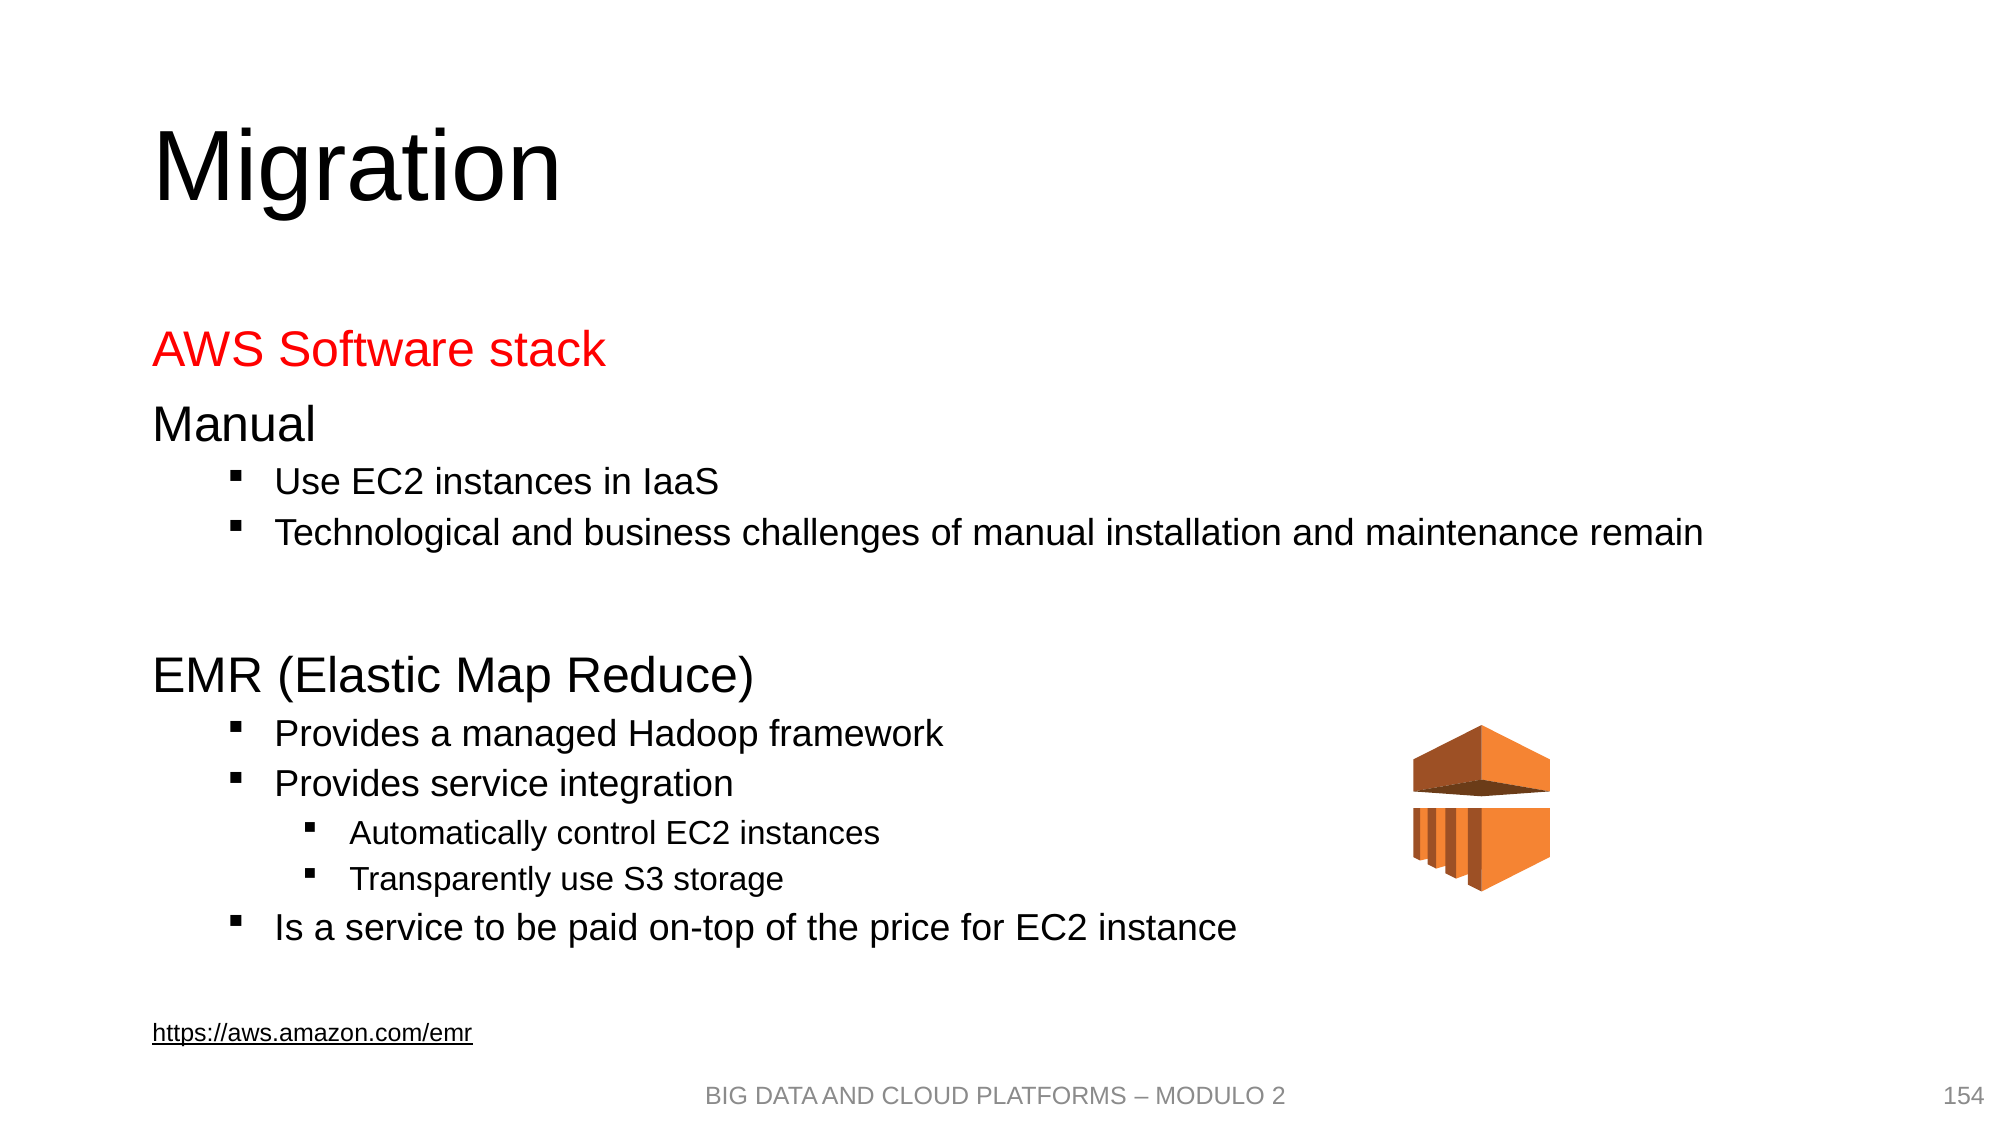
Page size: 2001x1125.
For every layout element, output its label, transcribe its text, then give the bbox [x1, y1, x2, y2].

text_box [1413, 724, 1550, 797]
list https://aws.amazon.com/emr [137, 1003, 1863, 1064]
title Migration [137, 59, 1863, 278]
list AWS Software stack Manual Use EC2 instances in IaaS Technological and business challenges of manual installation and maintenance remain EMR (Elastic Map Reduce) Provides a managed Hadoop framework Provides service integration Automatically control EC2 instances Transparently use S3 storage Is a service to be paid on-top of the price for EC2 instance [137, 278, 1863, 993]
slide_number 154 [1550, 1065, 2000, 1125]
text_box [1413, 808, 1550, 892]
